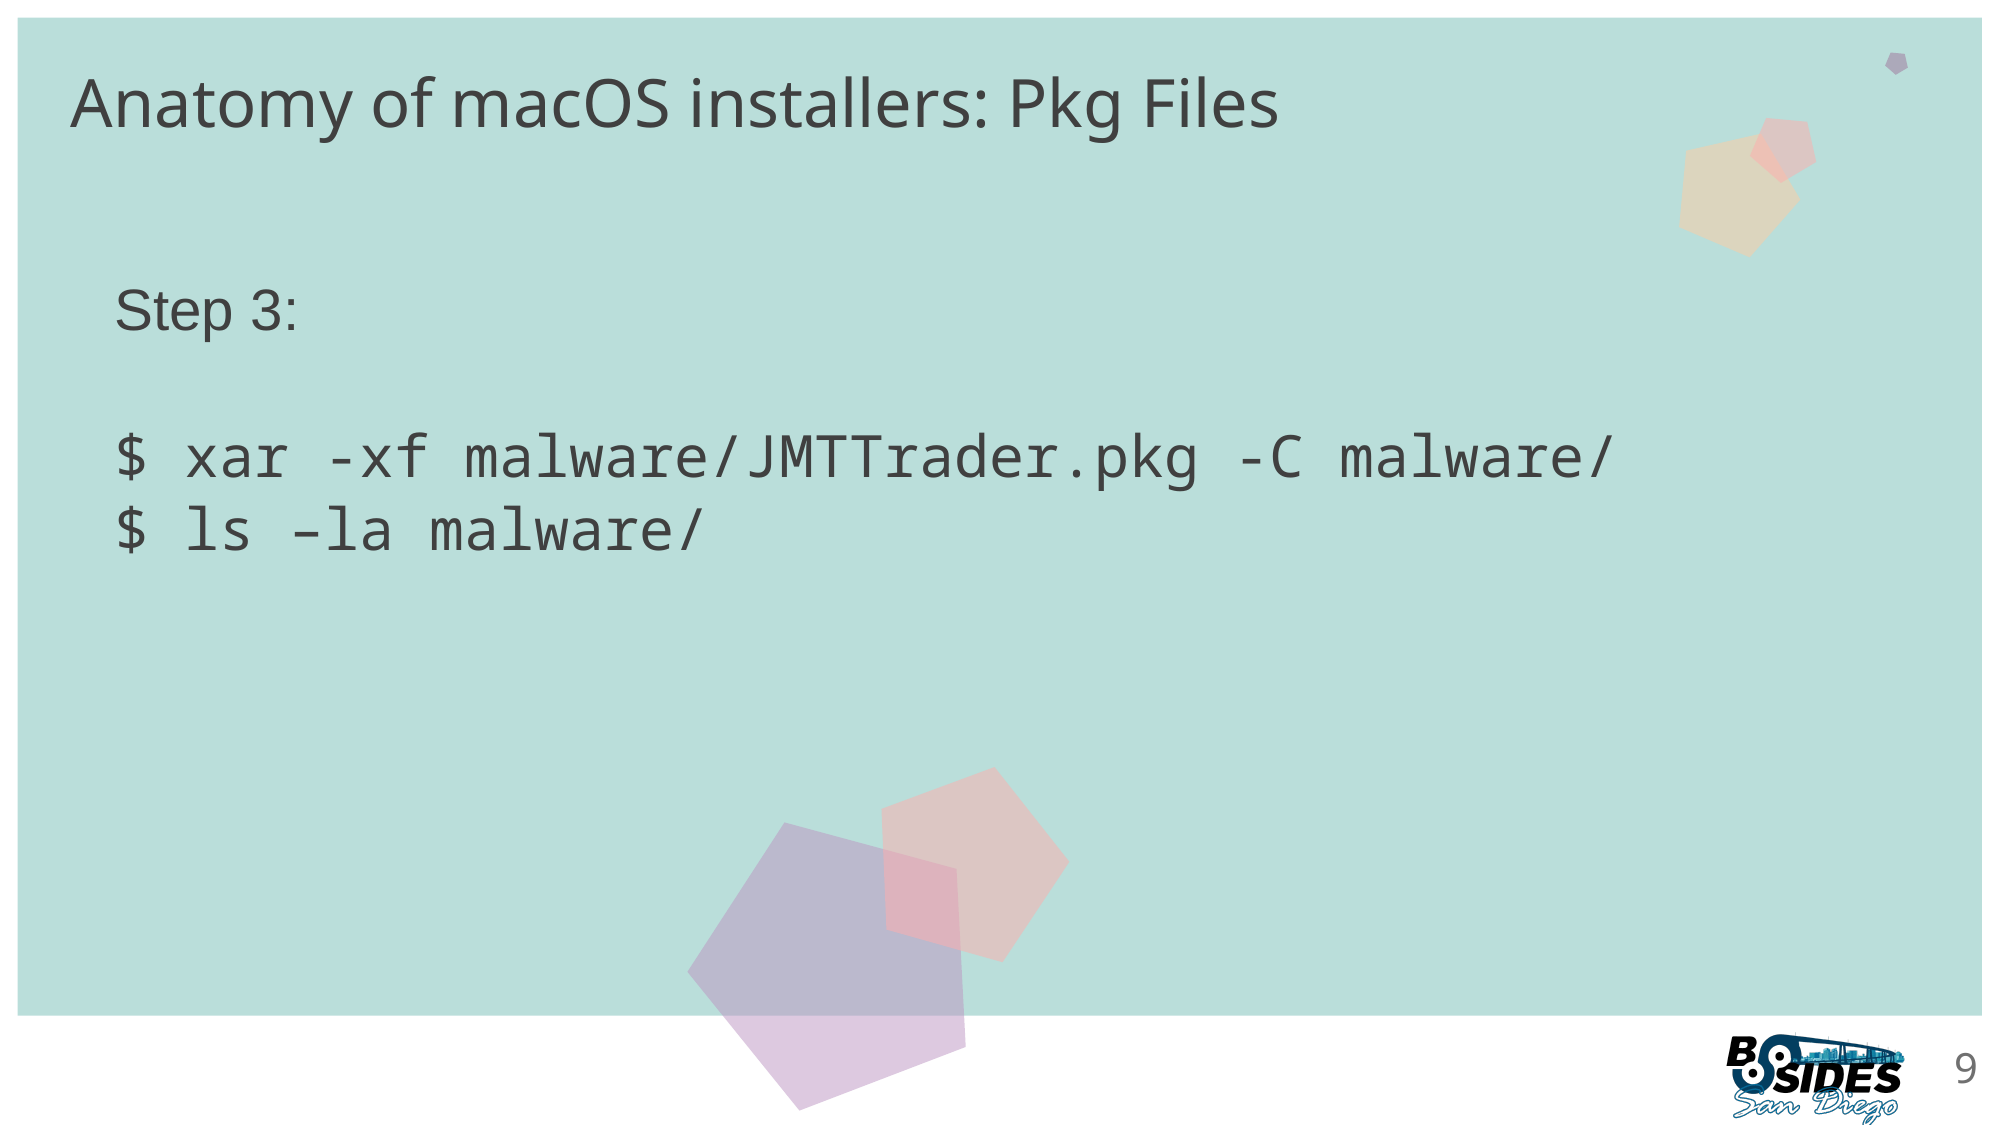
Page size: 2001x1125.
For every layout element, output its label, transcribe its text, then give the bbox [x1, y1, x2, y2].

list Step 3: $ xar -xf malware/JMTTrader.pkg -C malware/ $ ls –la malware/ [70, 280, 1932, 740]
picture [1713, 1023, 1912, 1125]
title Anatomy of macOS installers: Pkg Files [70, 70, 1932, 142]
slide_number 9 [1917, 1024, 1979, 1116]
